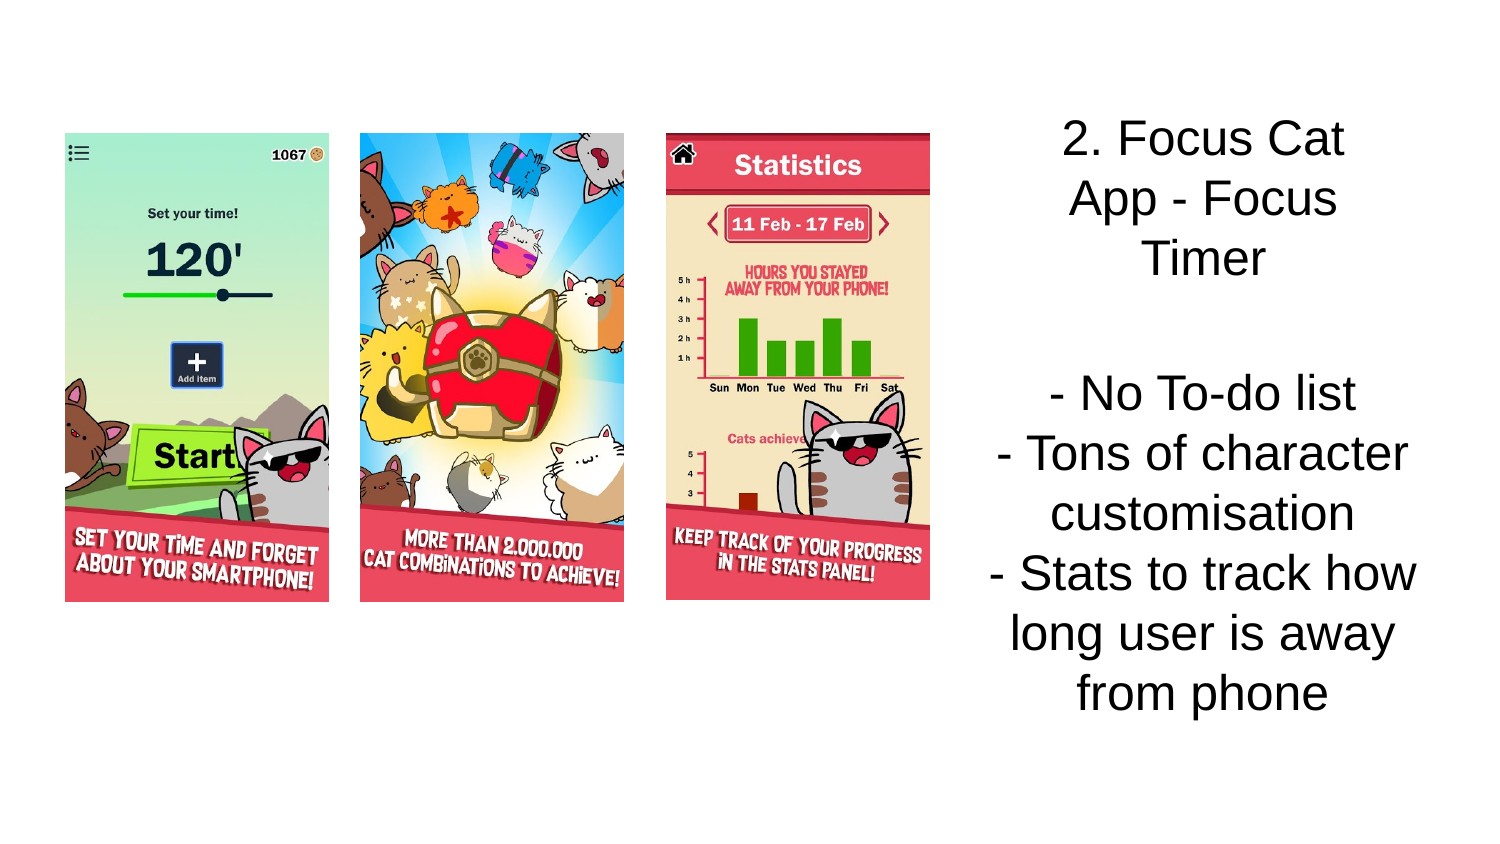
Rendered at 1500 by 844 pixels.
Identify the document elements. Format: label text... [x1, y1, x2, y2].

text_box 2. Focus Cat App - Focus Timer [1001, 106, 1406, 285]
picture [666, 133, 930, 601]
picture [360, 133, 624, 602]
picture [65, 133, 329, 602]
text_box - No To-do list - Tons of character customisation - Stats to track how long user is away from phone [955, 285, 1451, 795]
